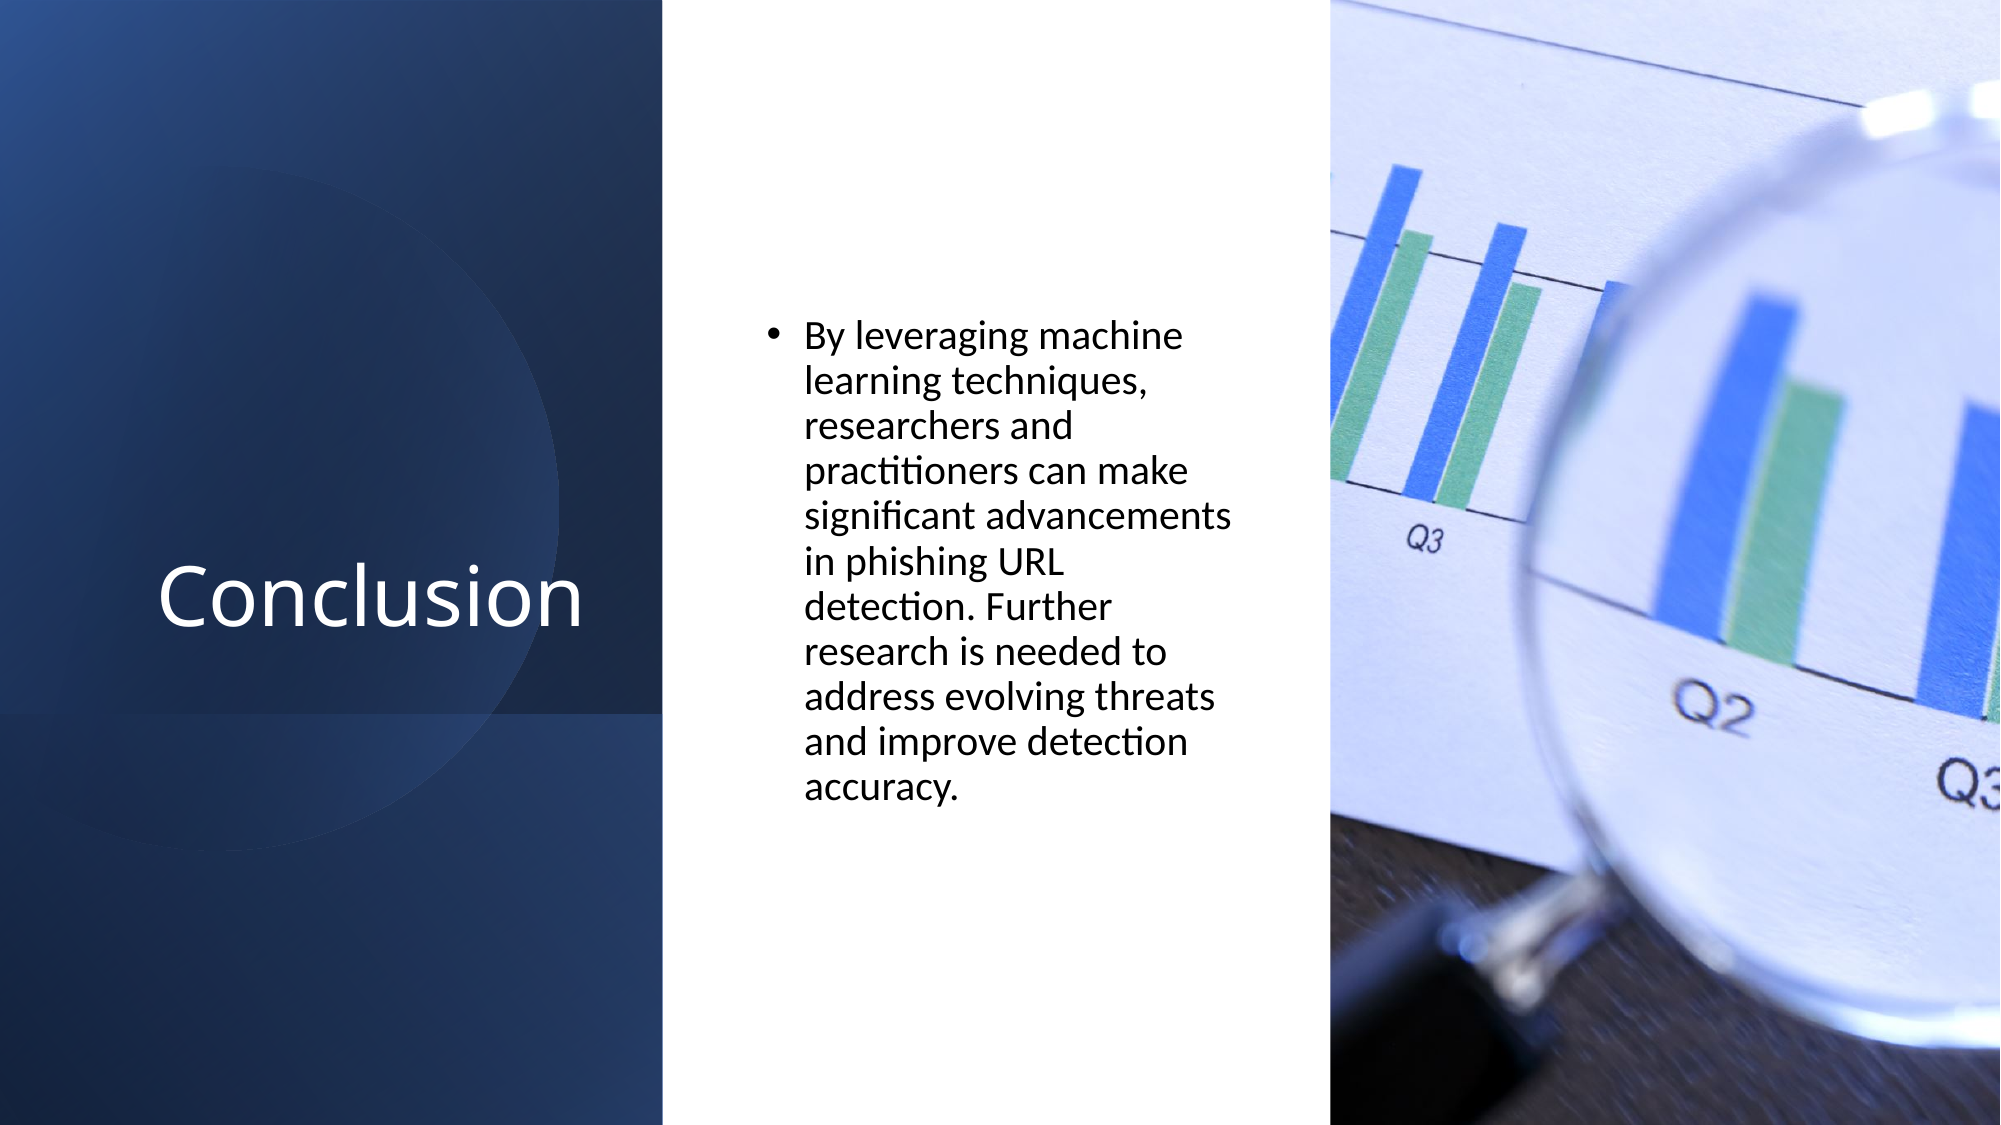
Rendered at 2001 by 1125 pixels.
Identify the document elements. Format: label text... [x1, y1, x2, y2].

text_box [663, 0, 1330, 1125]
text_box [0, 0, 663, 1125]
title Conclusion [76, 96, 602, 652]
picture [1330, 0, 2000, 1125]
list By leveraging machine learning techniques, researchers and practitioners can make significant advancements in phishing URL detection. Further research is needed to address evolving threats and improve detection accuracy. [751, 106, 1248, 1017]
